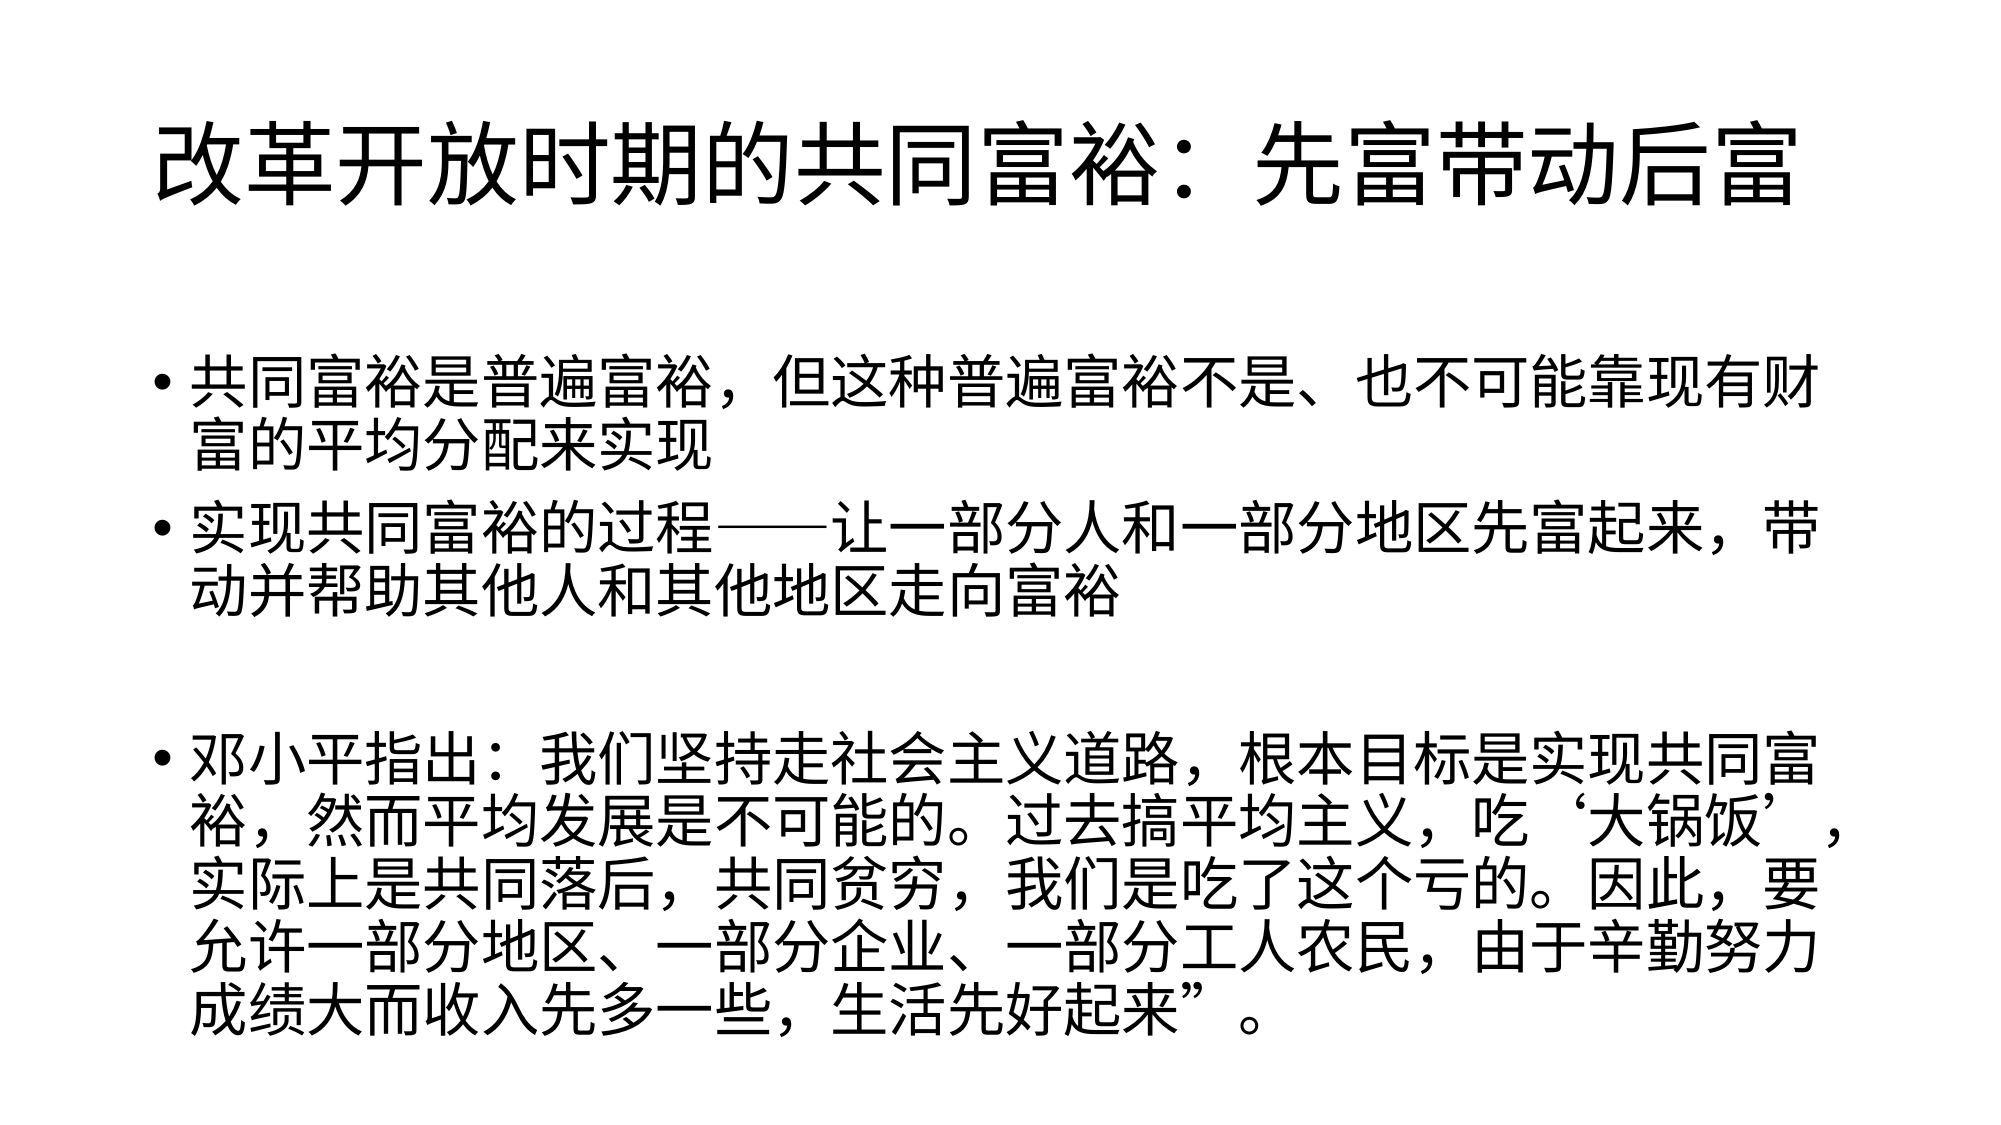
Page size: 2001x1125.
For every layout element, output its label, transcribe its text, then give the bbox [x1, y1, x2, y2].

list 共同富裕是普遍富裕，但这种普遍富裕不是、也不可能靠现有财富的平均分配来实现 实现共同富裕的过程——让一部分人和一部分地区先富起来，带动并帮助其他人和其他地区走向富裕 邓小平指出：我们坚持走社会主义道路，根本目标是实现共同富裕，然而平均发展是不可能的。过去搞平均主义，吃‘大锅饭’，实际上是共同落后，共同贫穷，我们是吃了这个亏的。因此，要允许一部分地区、一部分企业、一部分工人农民，由于辛勤努力成绩大而收入先多一些，生活先好起来”。 [137, 254, 1863, 1060]
title 改革开放时期的共同富裕：先富带动后富 [137, 59, 1863, 254]
